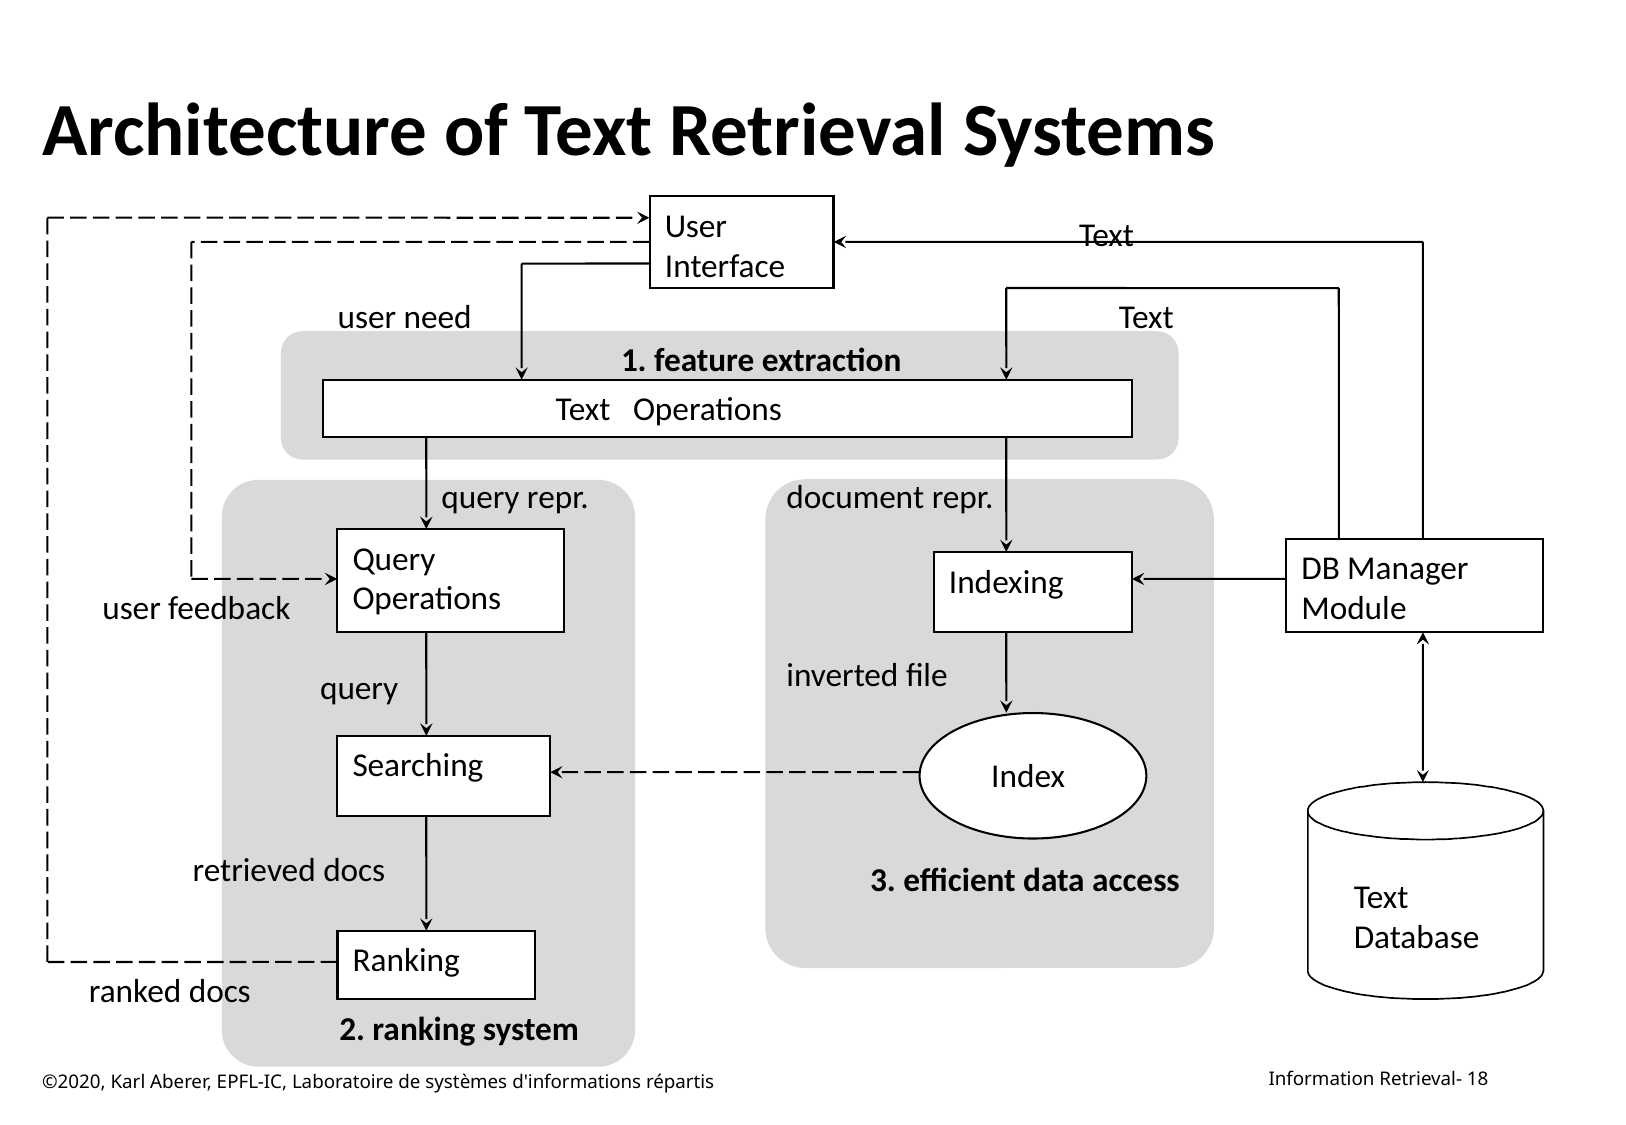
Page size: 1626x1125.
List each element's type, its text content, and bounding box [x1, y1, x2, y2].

text_box [1003, 707, 1010, 713]
text_box [515, 367, 528, 380]
text_box [765, 479, 1214, 969]
text_box Searching [337, 735, 550, 816]
text_box Index [976, 747, 1104, 816]
text_box 1. feature extraction [606, 330, 925, 379]
text_box inverted file [771, 645, 1029, 707]
text_box [925, 331, 1179, 460]
text_box [221, 479, 426, 578]
text_box [221, 1024, 626, 1062]
picture [1306, 781, 1548, 1003]
text_box retrieved docs [177, 840, 444, 910]
text_box Indexing [933, 552, 1132, 632]
text_box [420, 516, 426, 529]
text_box [833, 235, 847, 249]
text_box User Interface [649, 196, 834, 288]
text_box [550, 765, 563, 779]
text_box query [304, 658, 461, 713]
text_box document repr. [771, 467, 1082, 529]
text_box [420, 723, 433, 736]
text_box [1000, 539, 1013, 553]
text_box Text [1064, 205, 1209, 274]
text_box [1000, 367, 1013, 380]
text_box Text Operations [322, 379, 1132, 437]
text_box DB Manager Module [1286, 538, 1544, 632]
footer ©2020, Karl Aberer, EPFL-IC, Laboratoire de systèmes d'informations répartis [26, 1062, 1071, 1101]
text_box [221, 529, 636, 999]
text_box [919, 713, 1147, 839]
text_box user need [322, 287, 516, 357]
text_box user feedback [87, 578, 364, 646]
text_box [427, 437, 1006, 460]
text_box Ranking [337, 931, 536, 999]
text_box 3. efficient data access [799, 850, 1259, 906]
text_box [420, 918, 433, 931]
text_box [280, 331, 606, 460]
text_box Query Operations [337, 529, 564, 632]
text_box [1416, 769, 1430, 779]
text_box [1416, 632, 1430, 645]
text_box [1132, 572, 1145, 586]
text_box query repr. [426, 467, 662, 529]
text_box 2. ranking system [268, 999, 658, 1055]
text_box ranked docs [73, 961, 305, 1024]
text_box Text [1103, 289, 1248, 356]
text_box [324, 572, 336, 578]
text_box [637, 211, 650, 224]
title Architecture of Text Retrieval Systems [27, 50, 1504, 200]
